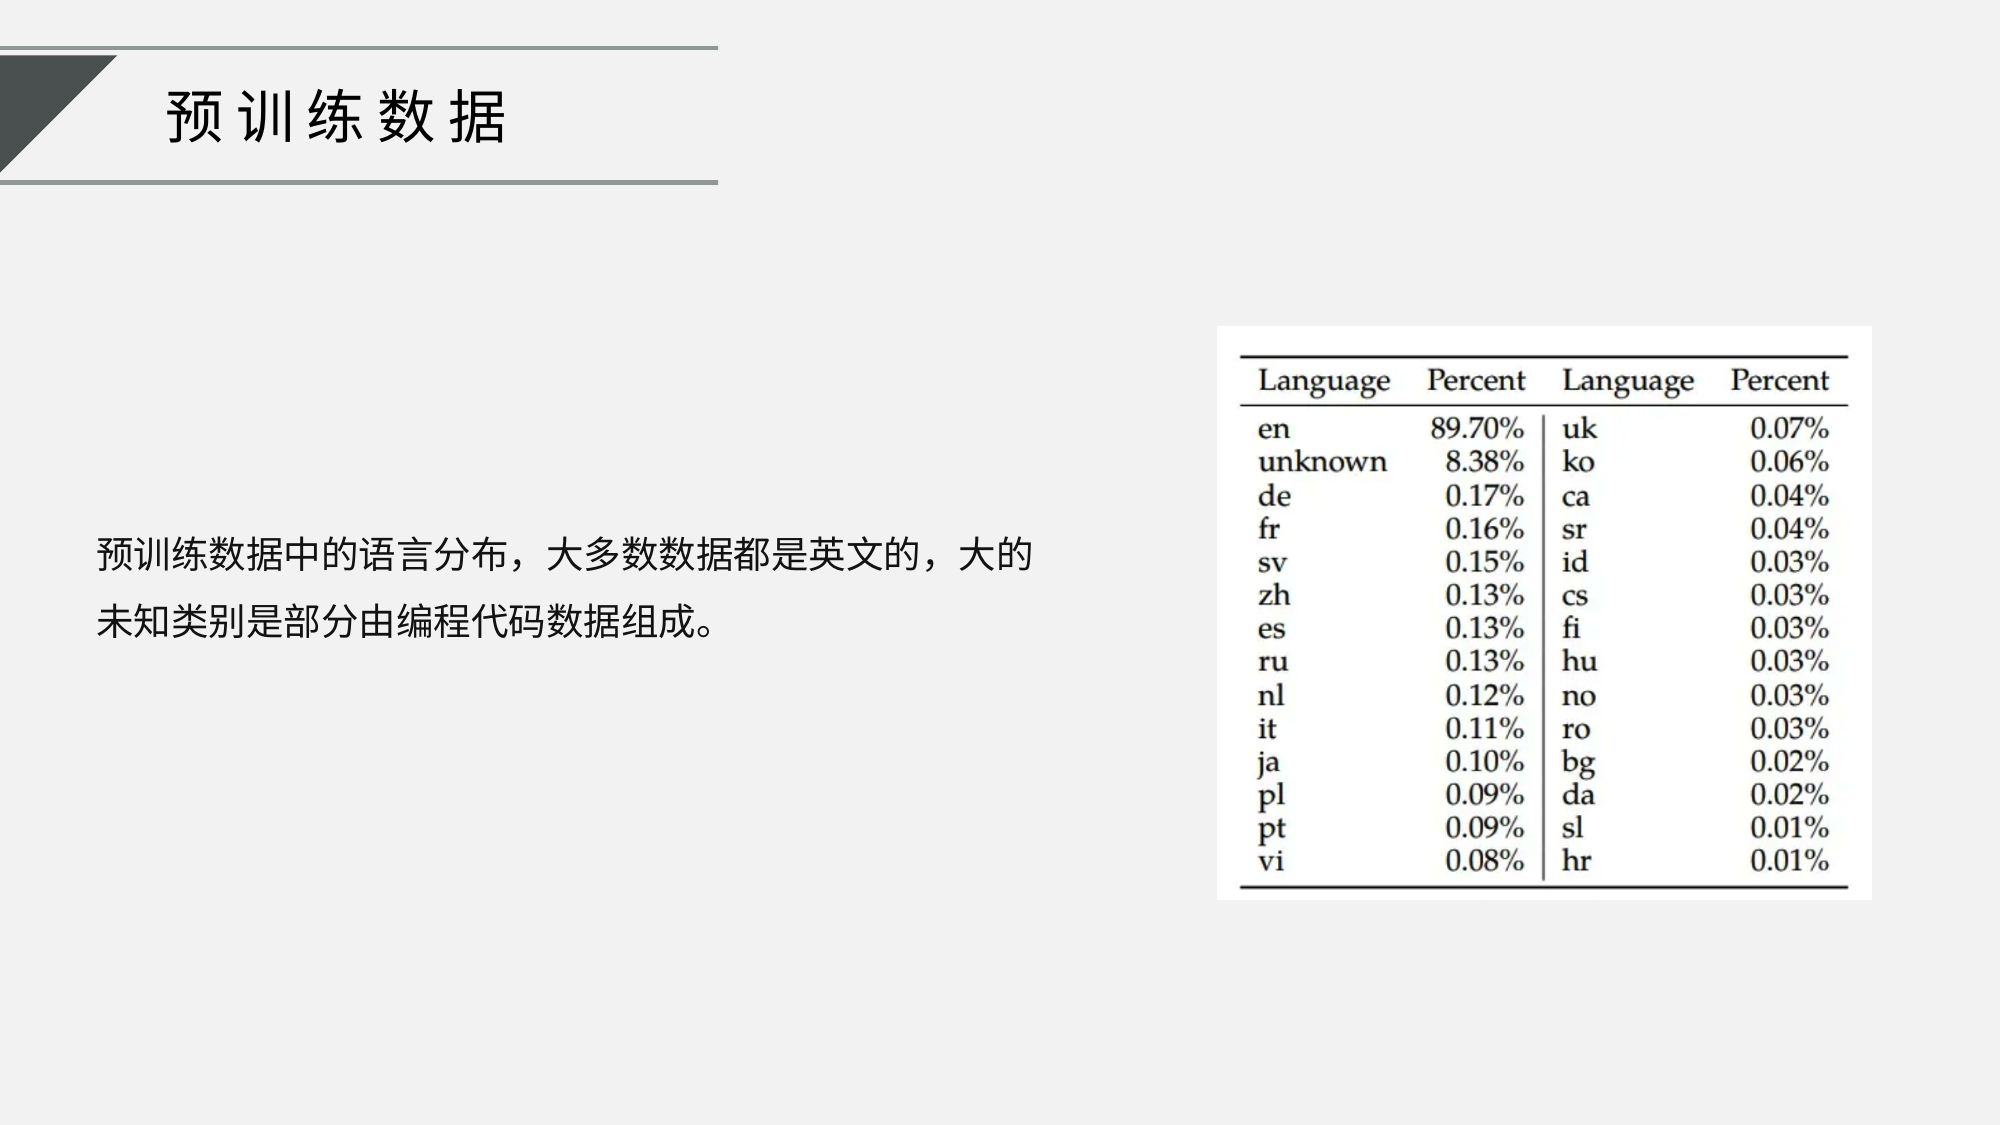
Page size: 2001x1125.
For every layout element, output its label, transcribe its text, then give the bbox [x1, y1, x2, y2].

picture [1217, 326, 1872, 900]
text_box 预训练数据中的语言分布，大多数数据都是英文的，大的未知类别是部分由编程代码数据组成。 [81, 500, 1082, 651]
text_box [0, 48, 719, 183]
